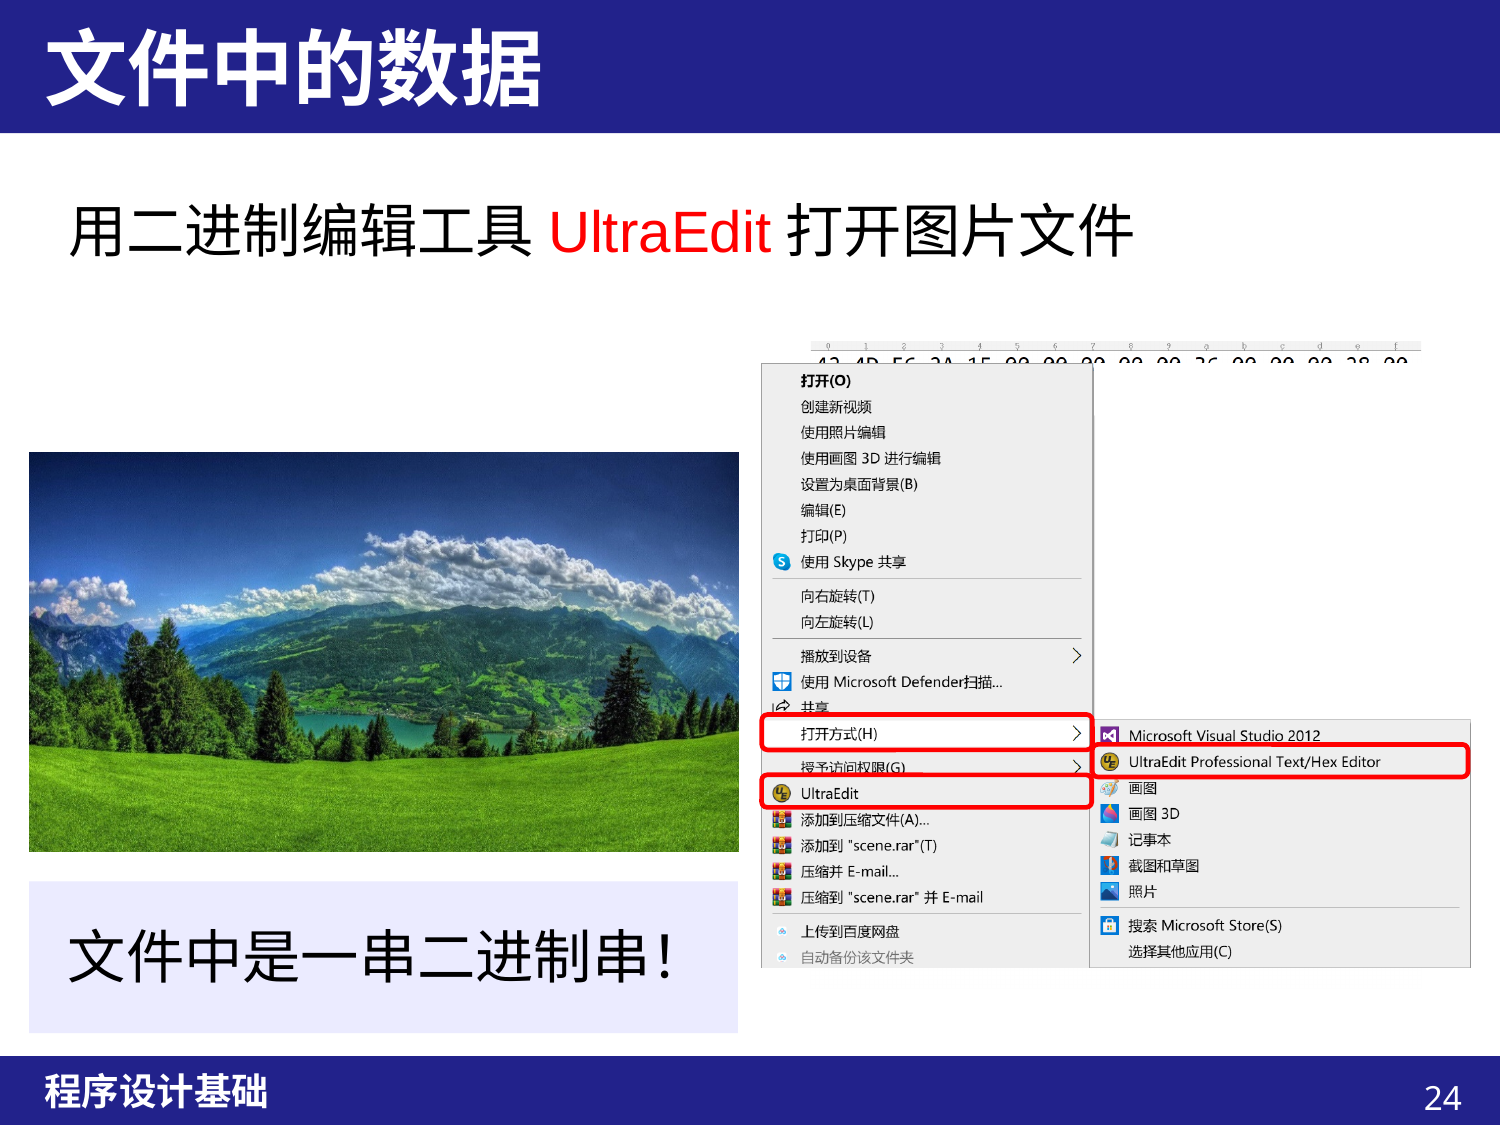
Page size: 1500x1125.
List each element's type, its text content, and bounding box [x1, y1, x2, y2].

text_box 用二进制编辑工具UltraEdit打开图片文件 [53, 179, 1403, 273]
text_box 文件中是一串二进制串！ [52, 906, 735, 1000]
picture [761, 341, 1471, 990]
text_box [27, 879, 740, 1035]
picture [28, 452, 739, 852]
title 文件中的数据 [29, 0, 1469, 134]
